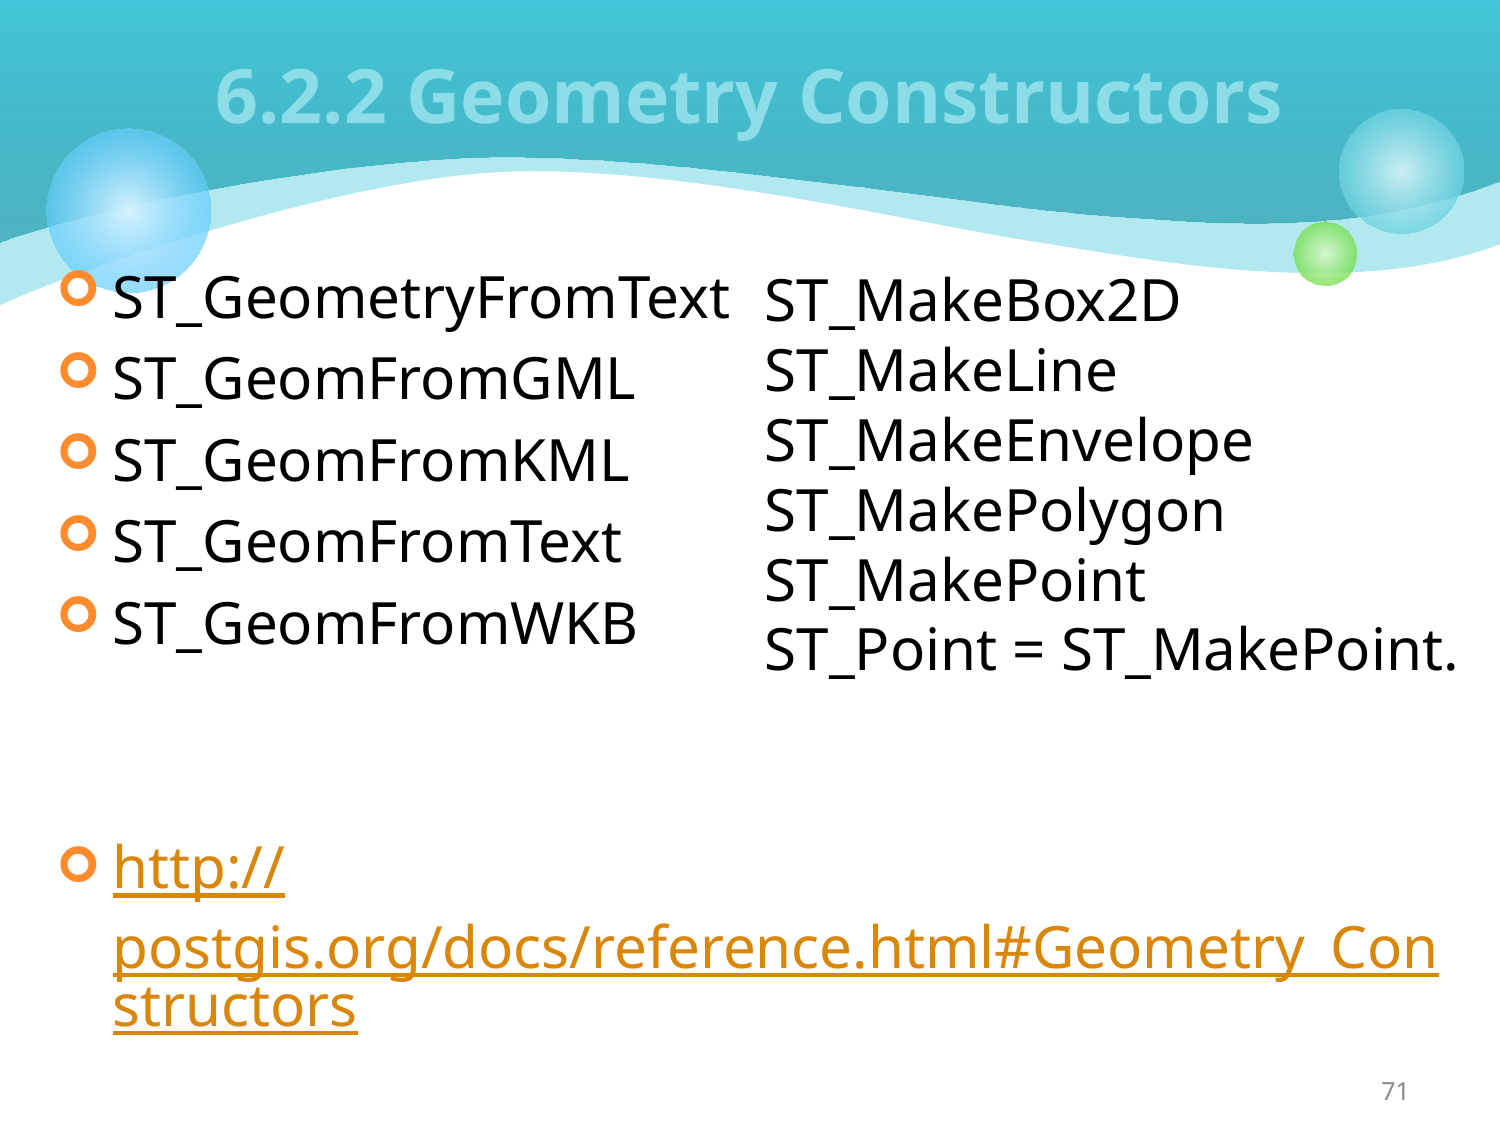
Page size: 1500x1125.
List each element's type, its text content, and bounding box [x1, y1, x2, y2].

list ST_GeometryFromText ST_GeomFromGML ST_GeomFromKML ST_GeomFromText ST_GeomFromWKB http://postgis.org/docs/reference.html#Geometry_Constructors [41, 252, 1459, 1059]
text_box ST_MakeBox2D ST_MakeLine ST_MakeEnvelope ST_MakePolygon ST_MakePoint ST_Point = ST_MakePoint. [749, 255, 1500, 690]
title 6.2.2 Geometry Constructors [75, 0, 1425, 188]
slide_number 71 [1074, 1072, 1425, 1113]
